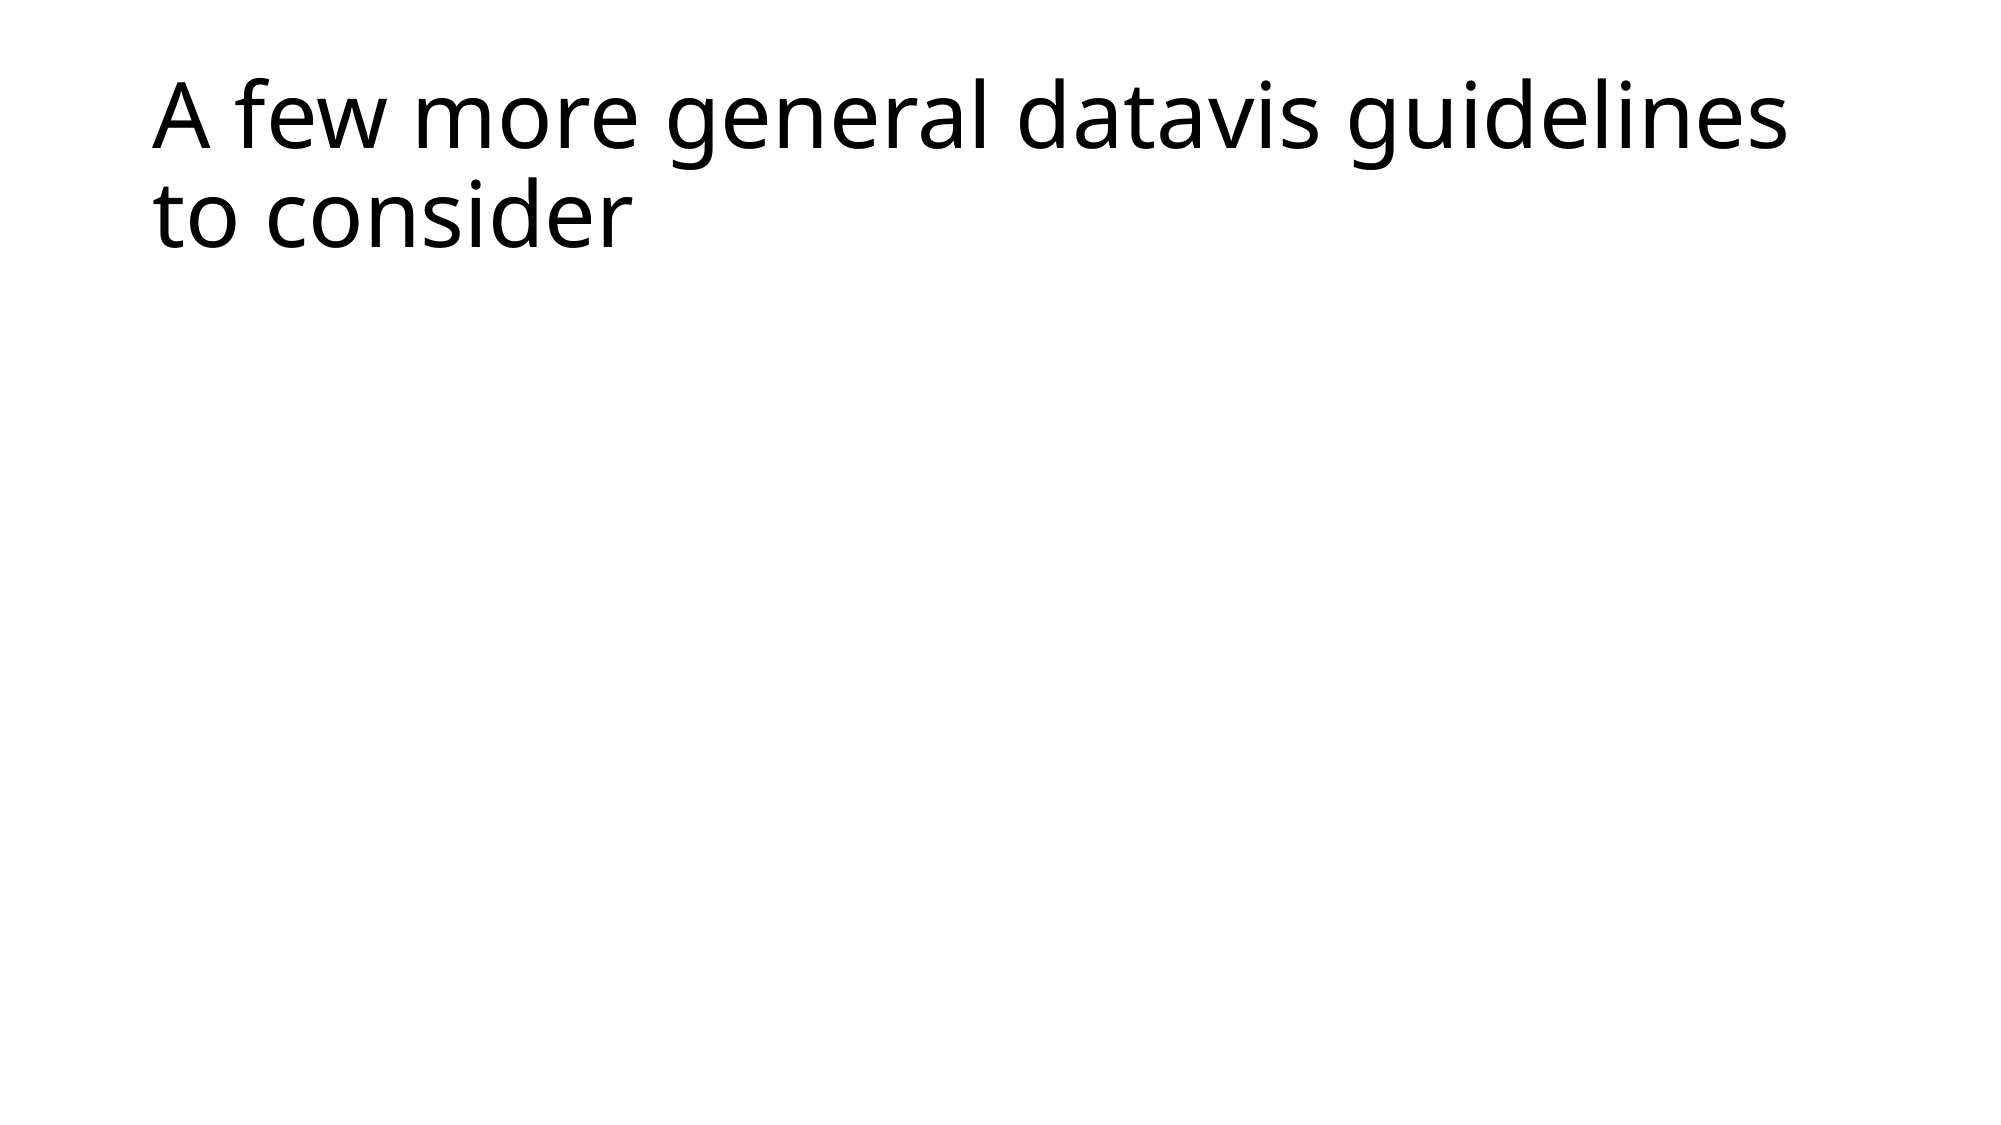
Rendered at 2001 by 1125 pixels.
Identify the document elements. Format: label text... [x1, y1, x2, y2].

title A few more general datavis guidelines to consider [137, 59, 1863, 278]
